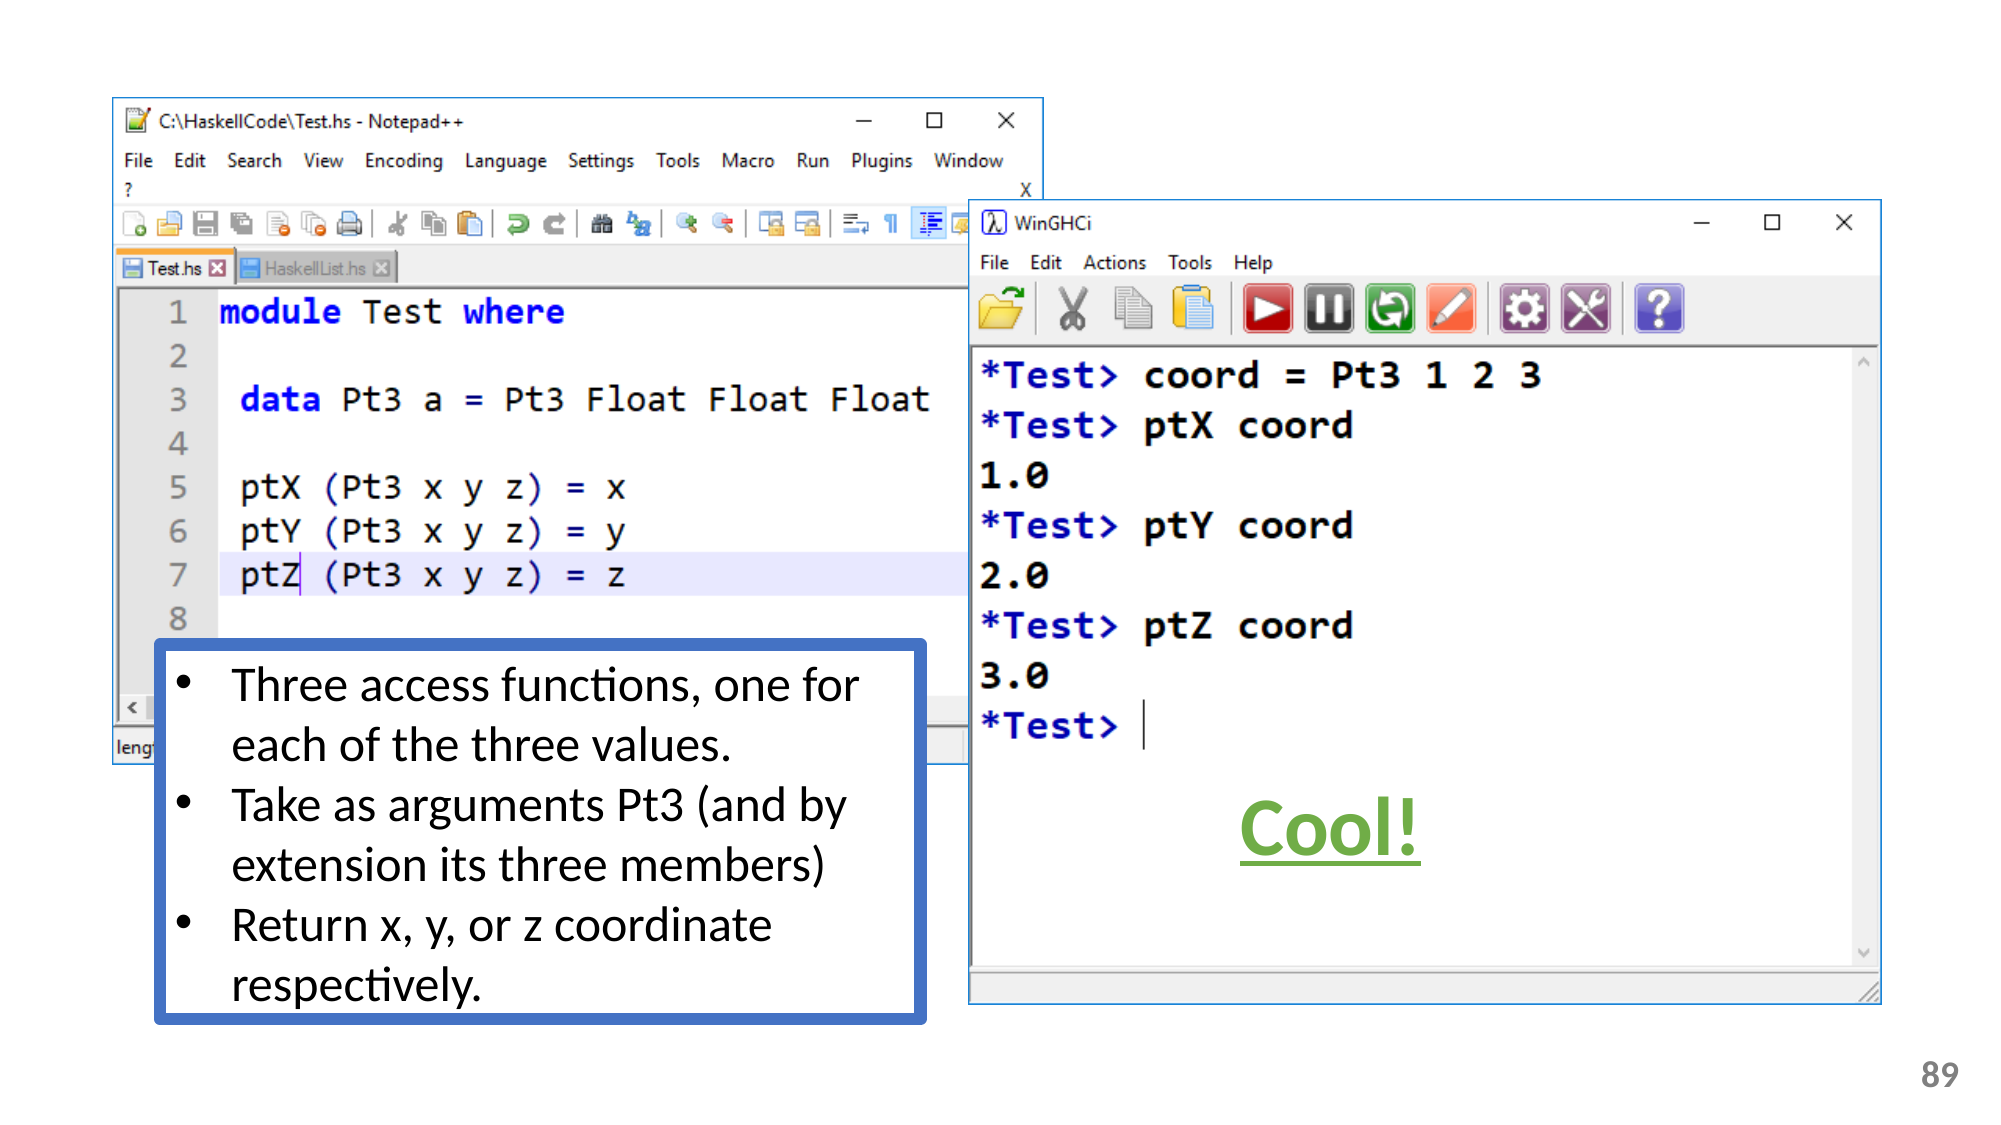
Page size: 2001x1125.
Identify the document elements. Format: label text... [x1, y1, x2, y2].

text_box Three access functions, one for each of the three values. Take as arguments Pt3 (and by extension its three members) Return x, y, or z coordinate respectively. [160, 765, 921, 1020]
picture [111, 97, 1882, 1005]
slide_number 89 [1524, 1042, 1975, 1103]
